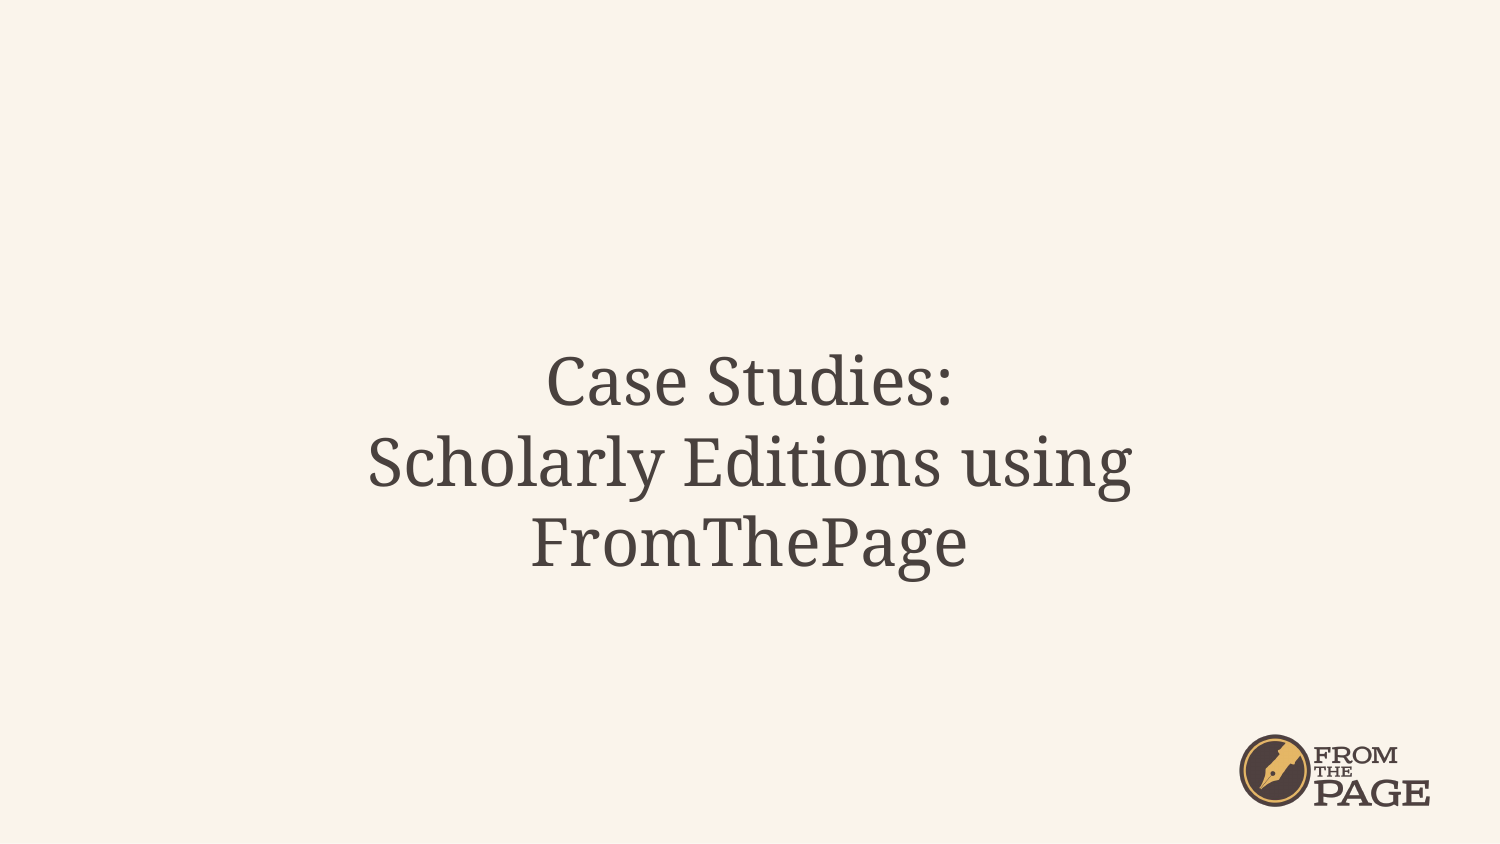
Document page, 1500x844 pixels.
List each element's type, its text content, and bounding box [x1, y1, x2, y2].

picture [1237, 732, 1432, 809]
title Case Studies: Scholarly Editions using FromThePage [168, 336, 1333, 580]
